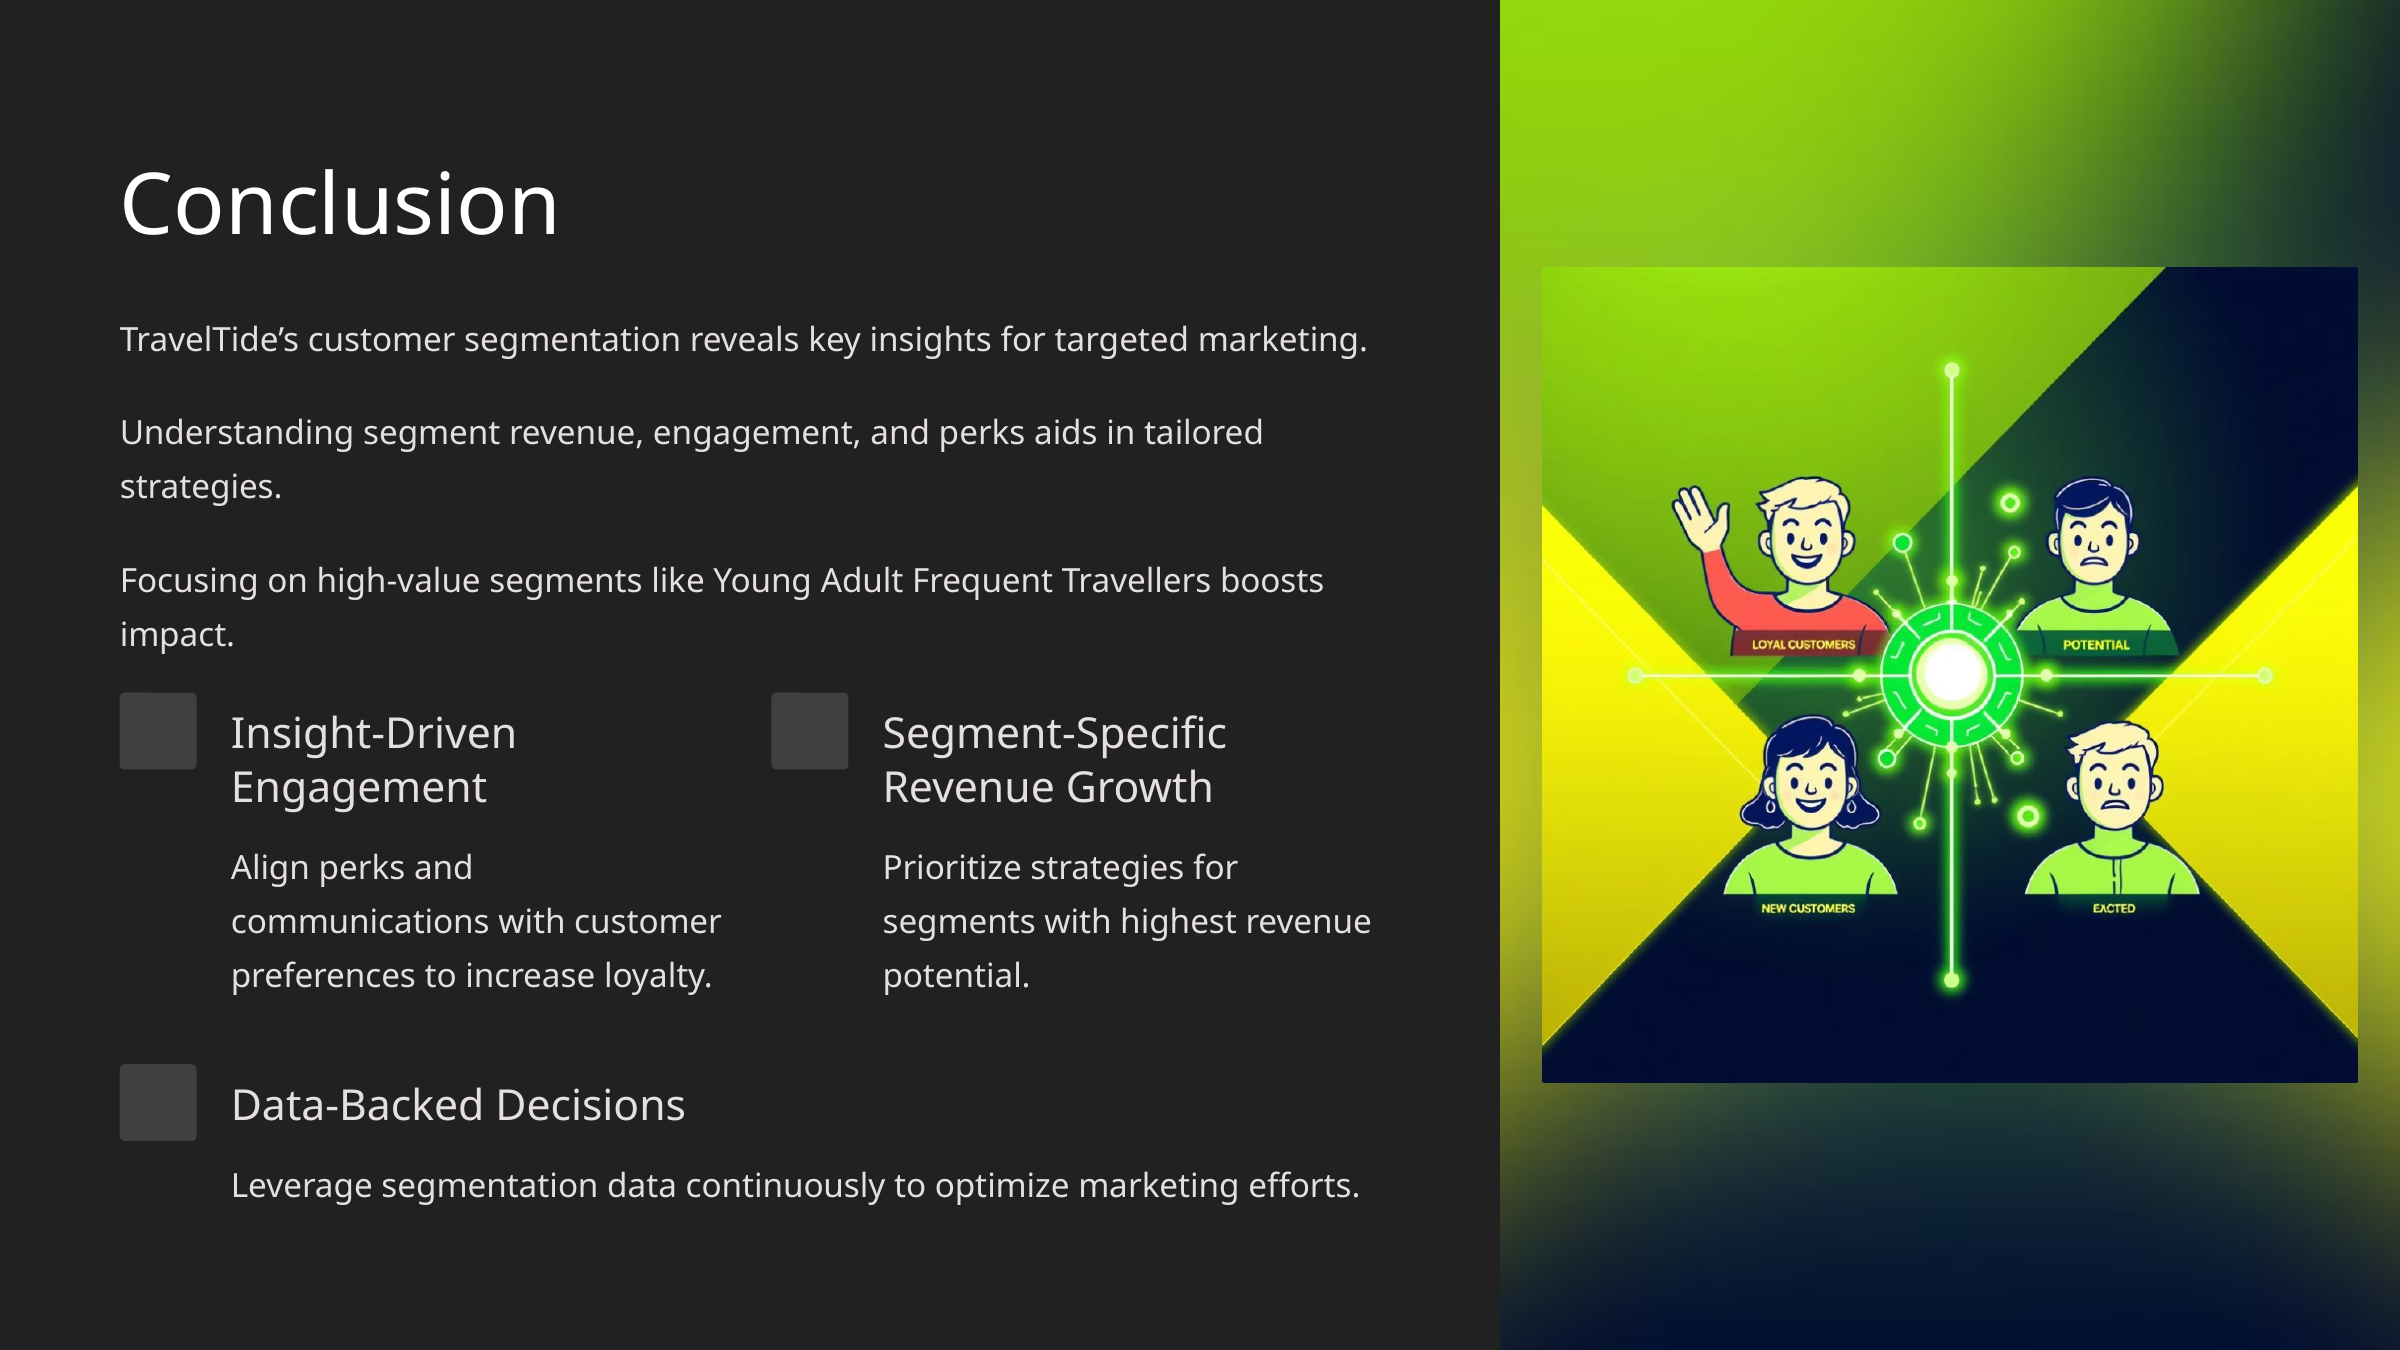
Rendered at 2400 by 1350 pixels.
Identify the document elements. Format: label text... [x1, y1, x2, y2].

text_box Leverage segmentation data continuously to optimize marketing efforts. [230, 1149, 1381, 1205]
text_box [771, 692, 849, 770]
text_box [119, 692, 197, 770]
text_box Focusing on high-value segments like Young Adult Frequent Travellers boosts impact. [119, 544, 1381, 655]
picture [1499, 0, 2400, 1350]
text_box Data-Backed Decisions [230, 1075, 770, 1130]
text_box Prioritize strategies for segments with highest revenue potential. [882, 831, 1381, 996]
text_box Align perks and communications with customer preferences to increase loyalty. [230, 831, 729, 996]
text_box Segment-Specific Revenue Growth [882, 704, 1381, 812]
text_box Conclusion [119, 145, 975, 253]
text_box [119, 1064, 197, 1142]
text_box TravelTide’s customer segmentation reveals key insights for targeted marketing. [119, 303, 1381, 359]
text_box Insight-Driven Engagement [230, 704, 729, 812]
text_box Understanding segment revenue, engagement, and perks aids in tailored strategies. [119, 396, 1381, 507]
